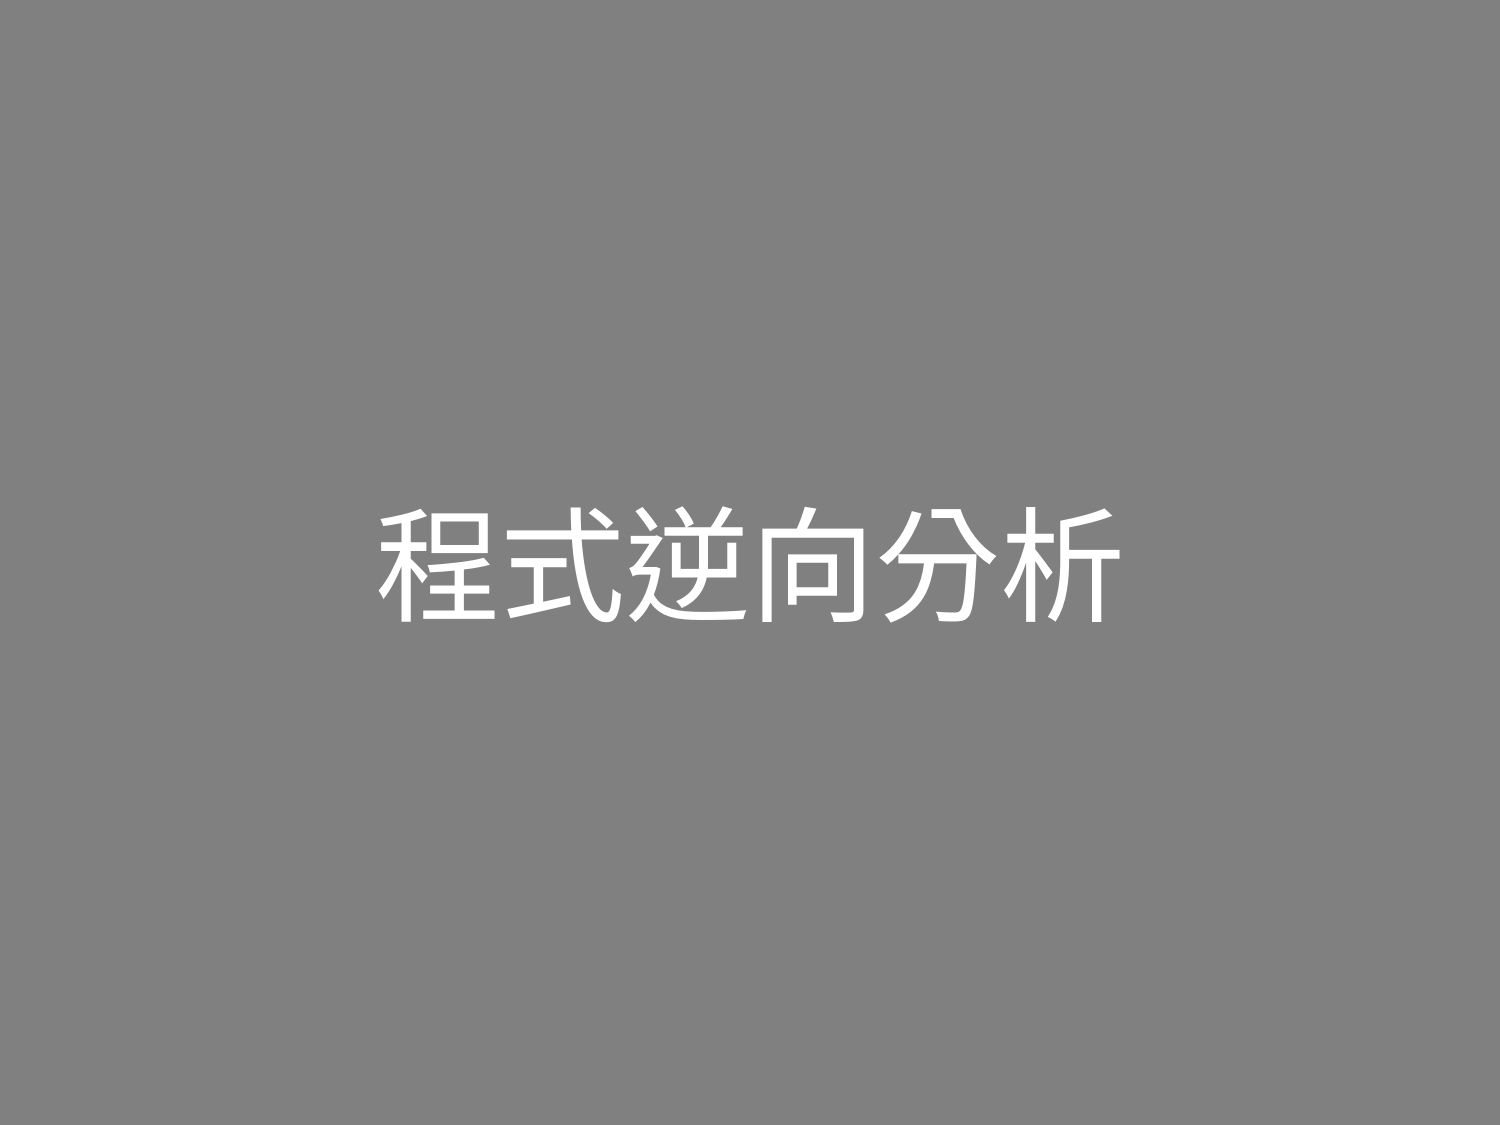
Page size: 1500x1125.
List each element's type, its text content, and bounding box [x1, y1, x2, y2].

text_box 程式逆向分析 [0, 0, 1500, 1125]
